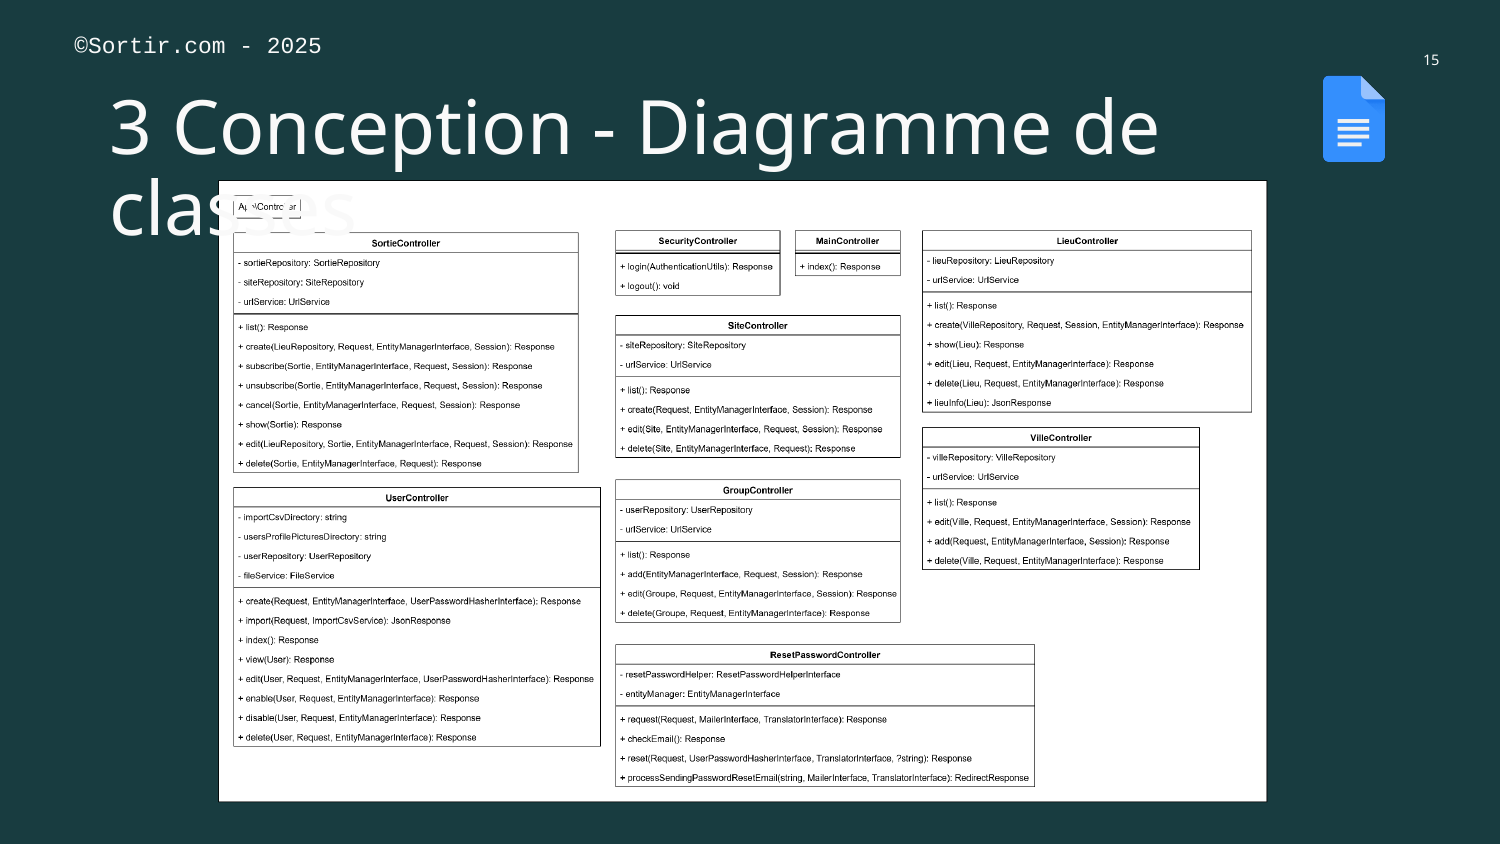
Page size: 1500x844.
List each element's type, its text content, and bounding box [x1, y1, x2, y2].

text_box 3 Conception - Diagramme de classes [94, 74, 1419, 348]
picture [203, 165, 1282, 818]
slide_number ‹#› [1349, 35, 1440, 75]
text_box ©Sortir.com - 2025 [59, 16, 552, 72]
picture [1297, 74, 1419, 166]
